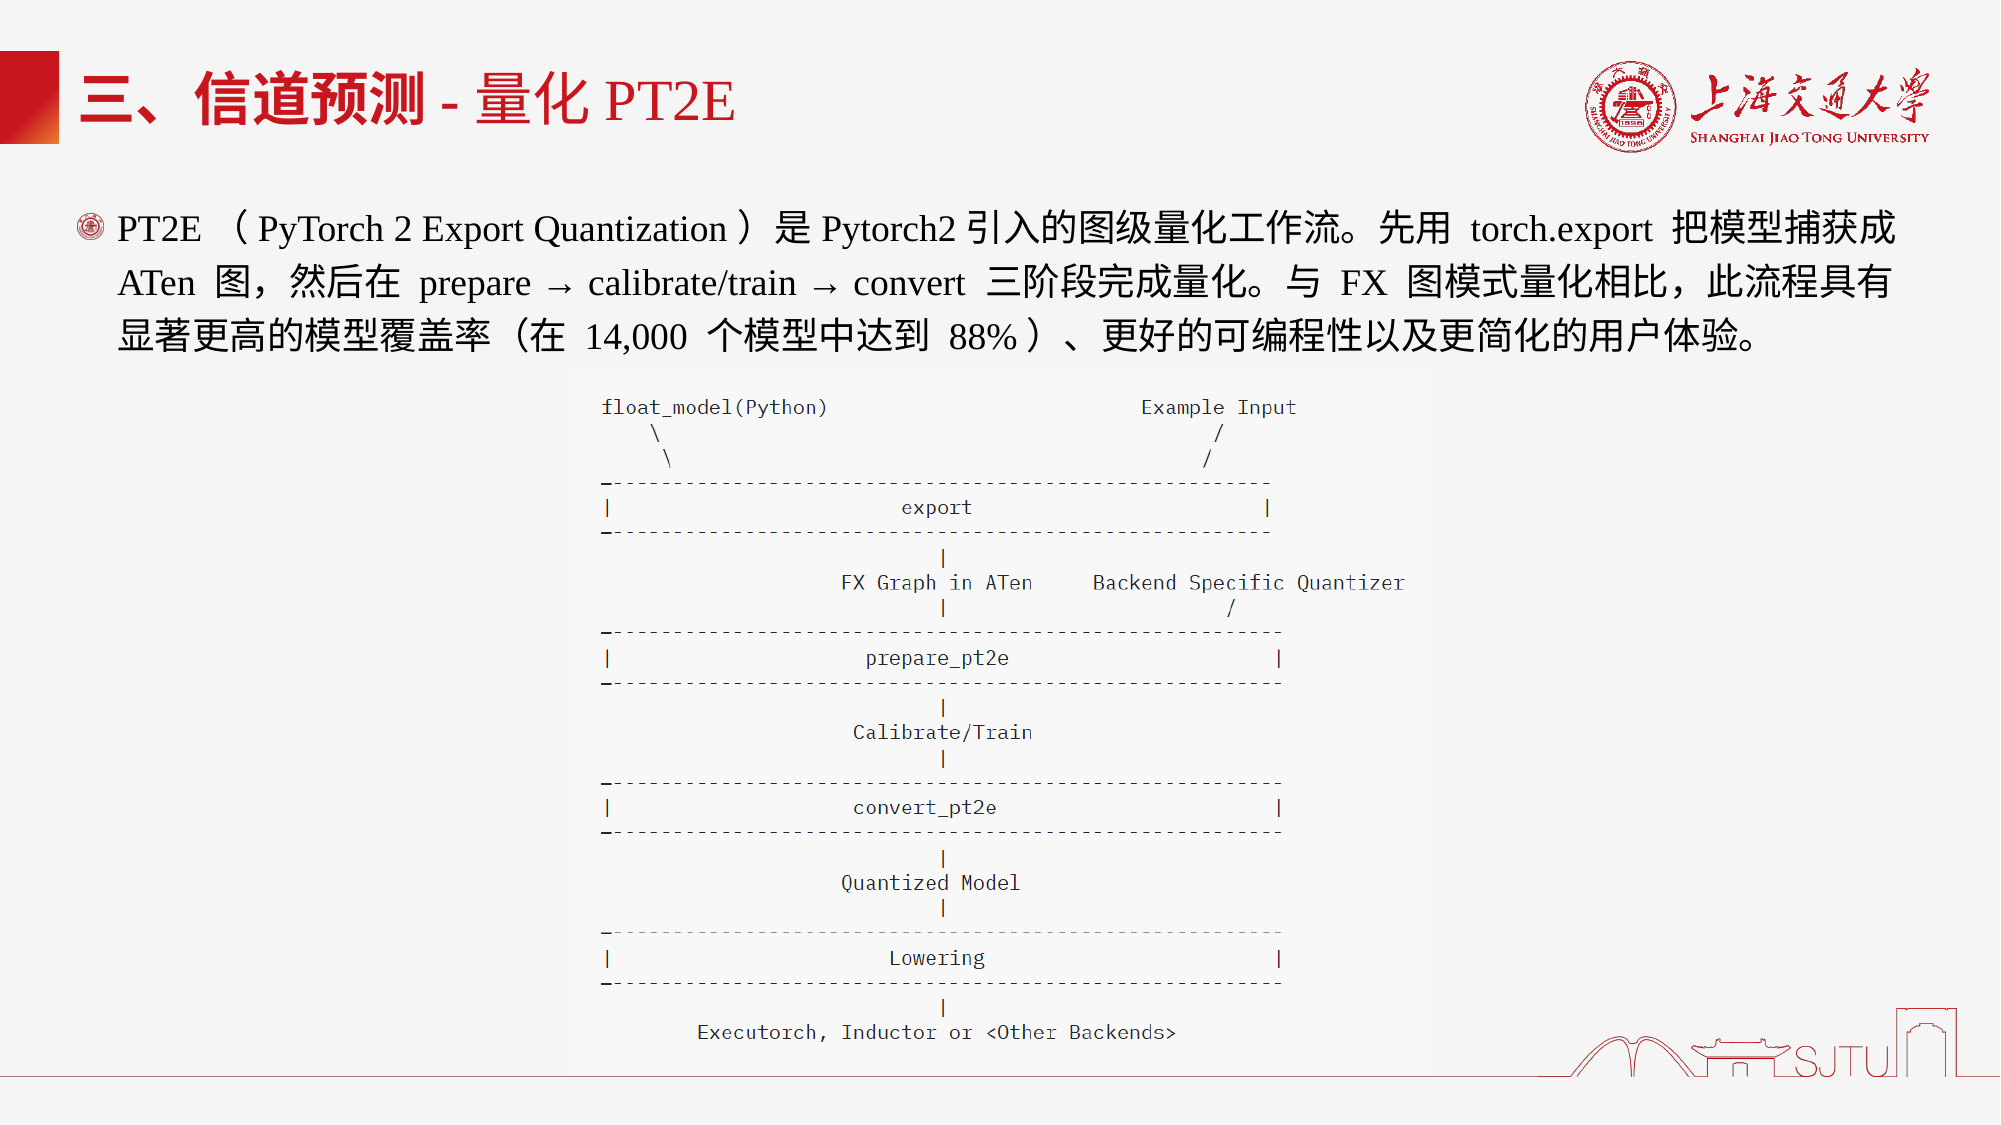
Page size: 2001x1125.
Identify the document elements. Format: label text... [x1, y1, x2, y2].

title 三、信道预测-量化PT2E [62, 43, 1530, 152]
list PT2E（PyTorch 2 Export Quantization）是Pytorch2引入的图级量化工作流。先用 torch.export 把模型捕获成 ATen 图，然后在 prepare → calibrate/train → convert 三阶段完成量化。与 FX 图模式量化相比，此流程具有显著更高的模型覆盖率（在 14,000 个模型中达到 88%）、更好的可编程性以及更简化的用户体验。 [62, 187, 1938, 398]
picture [77, 213, 104, 240]
picture [0, 367, 2000, 1077]
picture [1567, 43, 1946, 168]
